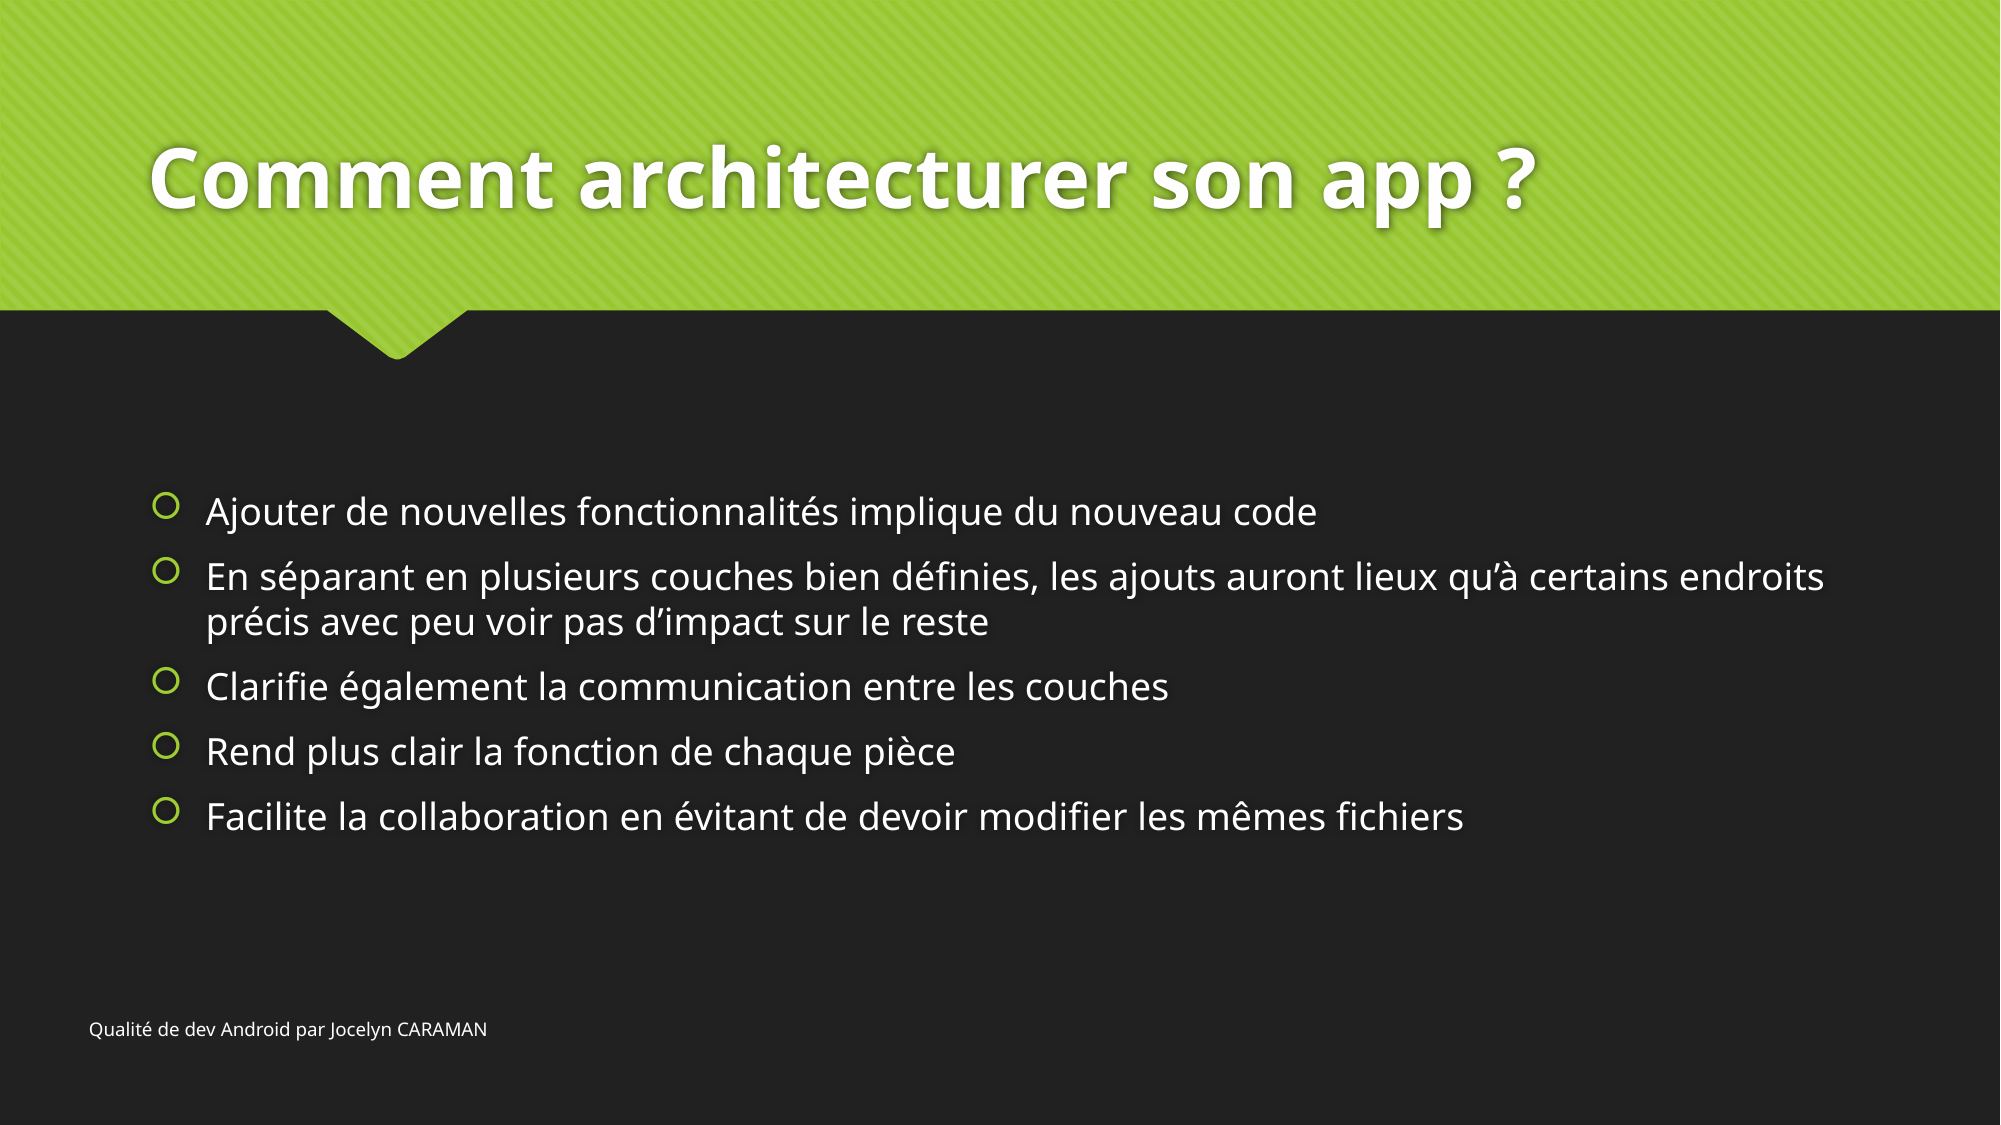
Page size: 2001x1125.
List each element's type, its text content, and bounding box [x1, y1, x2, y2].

list Ajouter de nouvelles fonctionnalités implique du nouveau code En séparant en plusieurs couches bien définies, les ajouts auront lieux qu’à certains endroits précis avec peu voir pas d’impact sur le reste Clarifie également la communication entre les couches Rend plus clair la fonction de chaque pièce Facilite la collaboration en évitant de devoir modifier les mêmes fichiers [134, 364, 1866, 962]
footer Qualité de dev Android par Jocelyn CARAMAN [74, 991, 1493, 1051]
title Comment architecturer son app ? [132, 73, 1868, 233]
